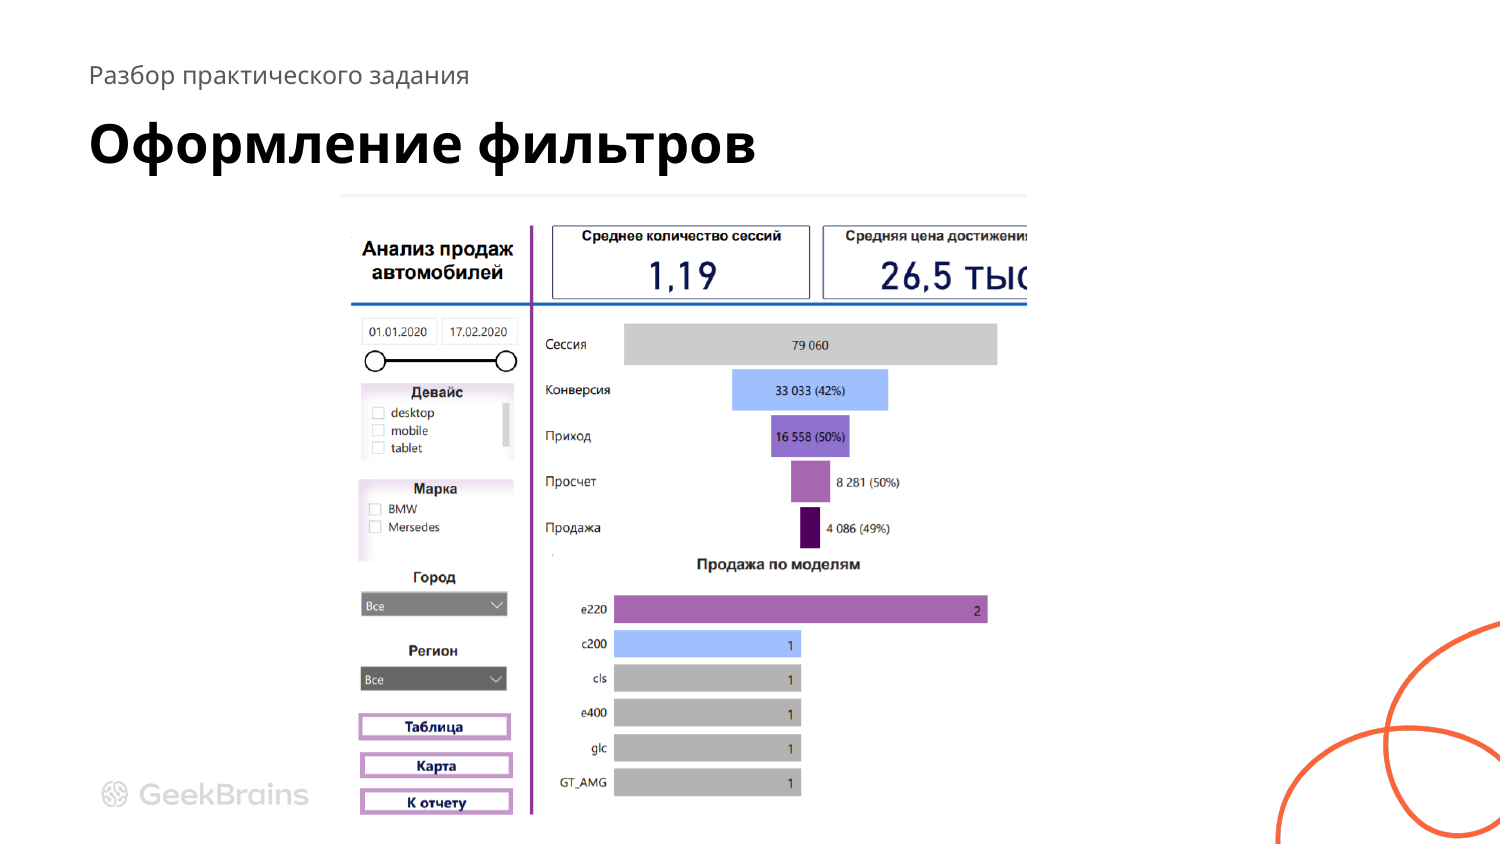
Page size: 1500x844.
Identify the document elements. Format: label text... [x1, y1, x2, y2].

picture [340, 193, 1028, 826]
title Оформление фильтров [88, 118, 1412, 260]
subtitle Разбор практического задания [88, 33, 1500, 112]
picture [88, 767, 322, 822]
picture [1264, 619, 1500, 844]
